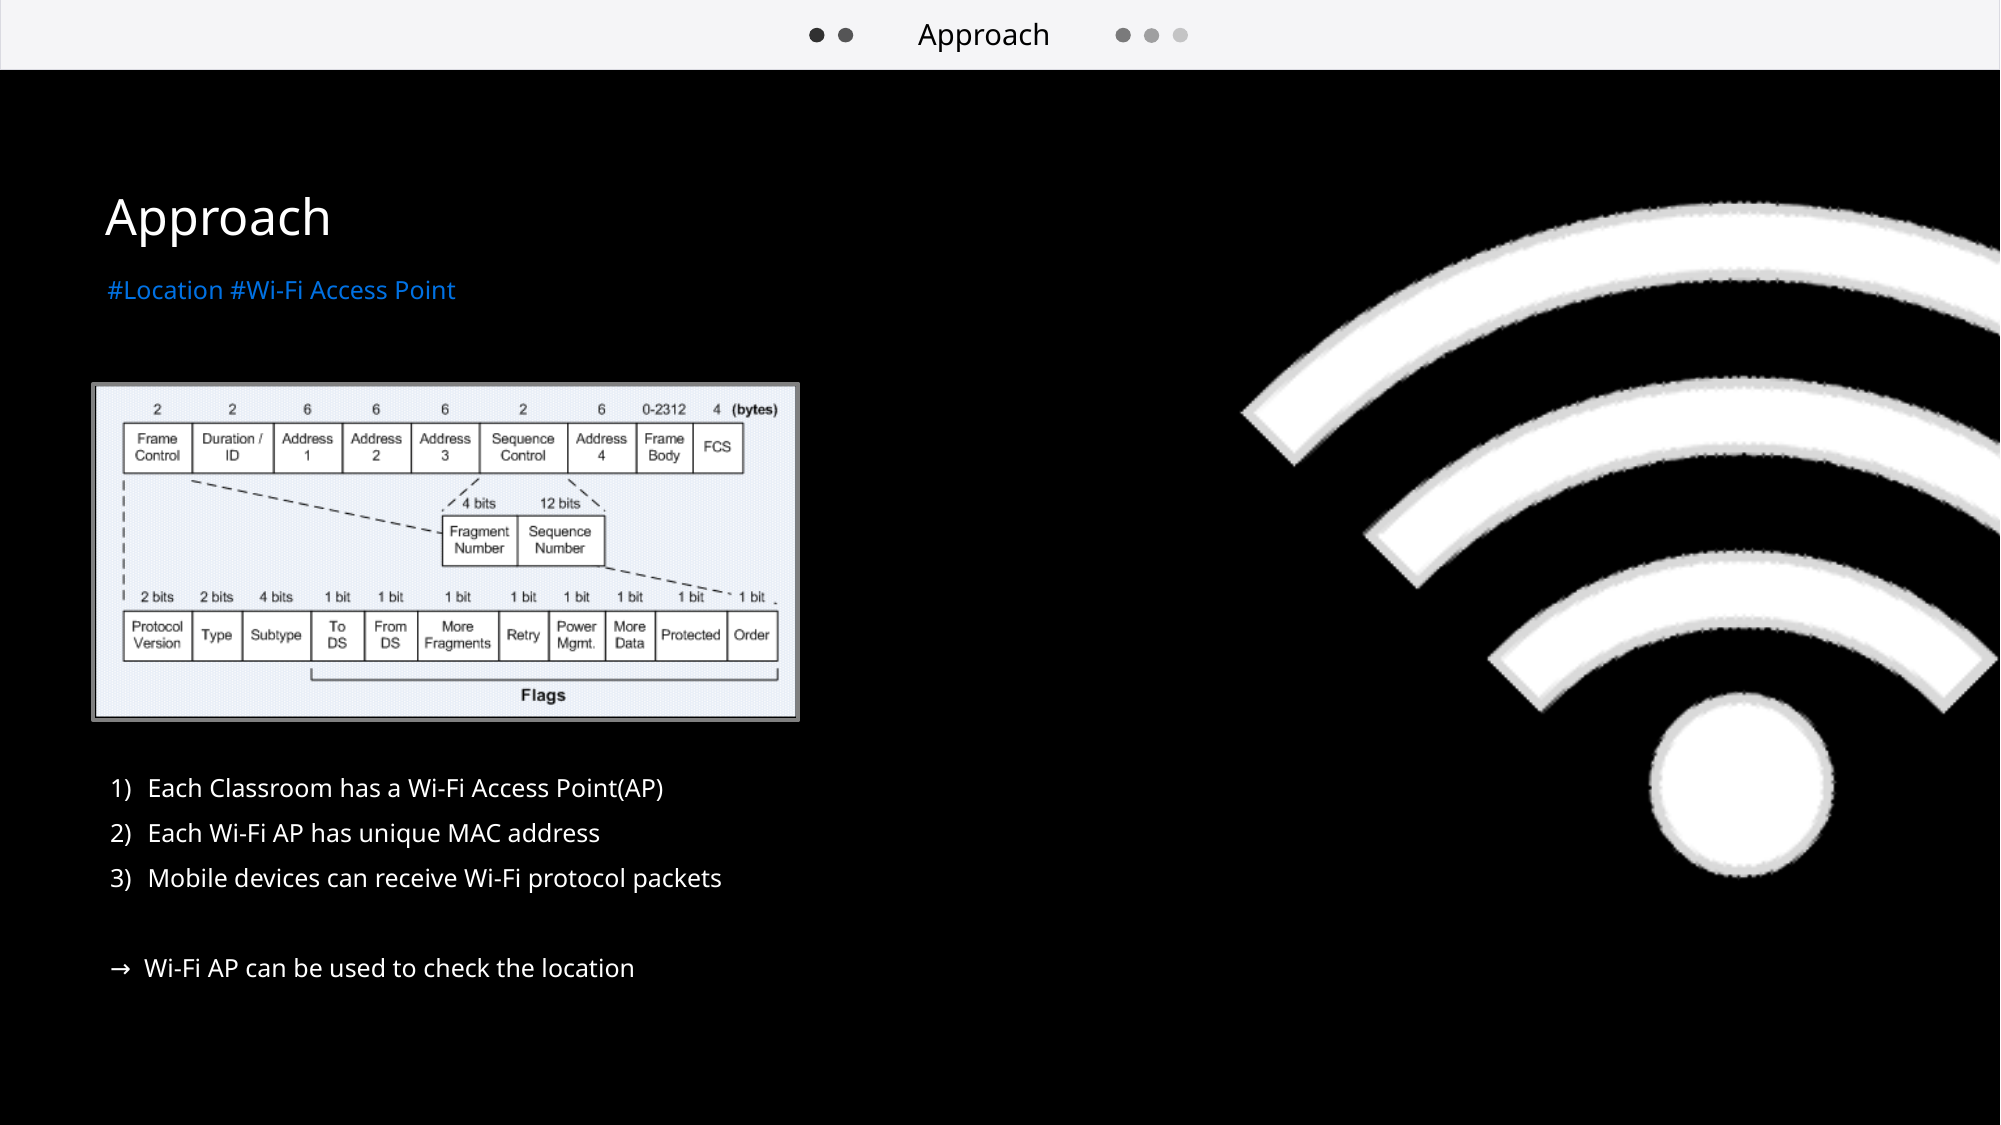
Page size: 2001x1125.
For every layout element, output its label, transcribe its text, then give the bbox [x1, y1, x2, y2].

text_box Each Classroom has a Wi-Fi Access Point(AP) Each Wi-Fi AP has unique MAC address Mobile devices can receive Wi-Fi protocol packets → Wi-Fi AP can be used to check the location [95, 750, 740, 990]
text_box Approach [91, 177, 348, 253]
text_box [0, 0, 1211, 71]
picture [991, 0, 2000, 1125]
text_box #Location #Wi-Fi Access Point [92, 267, 472, 313]
picture [94, 385, 797, 719]
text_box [808, 7, 1189, 60]
